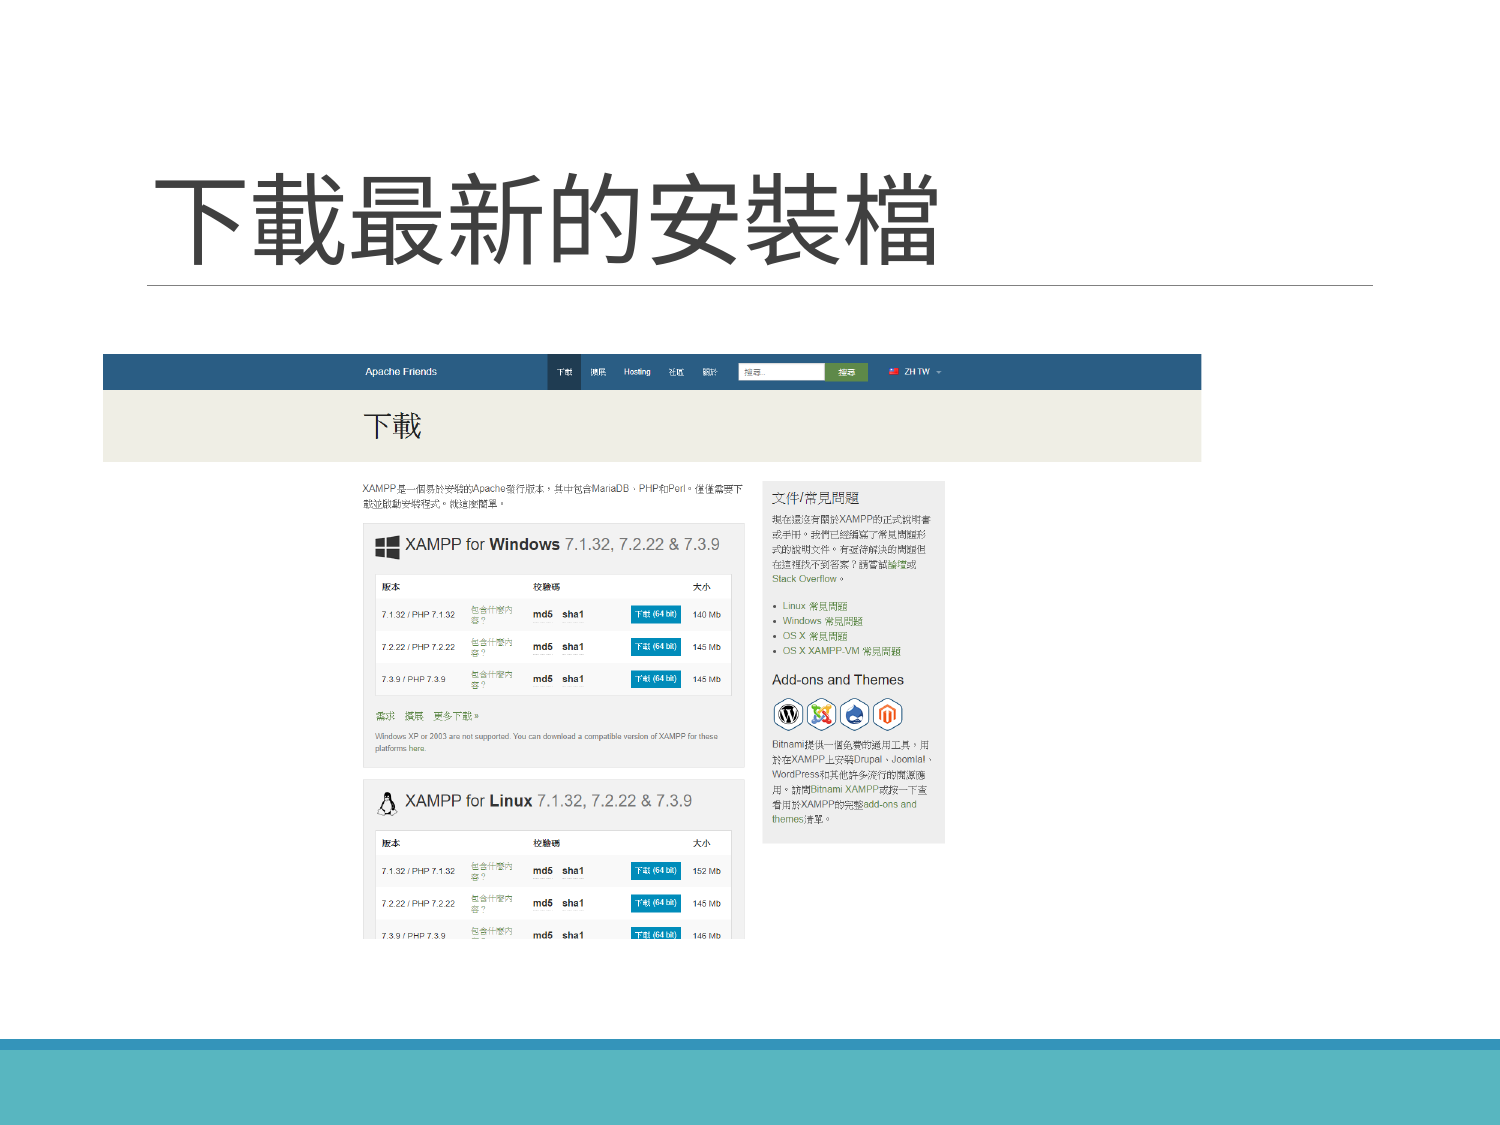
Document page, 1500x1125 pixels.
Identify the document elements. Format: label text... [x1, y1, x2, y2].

picture [102, 353, 1202, 958]
title 下載最新的安裝檔 [135, 47, 1373, 285]
